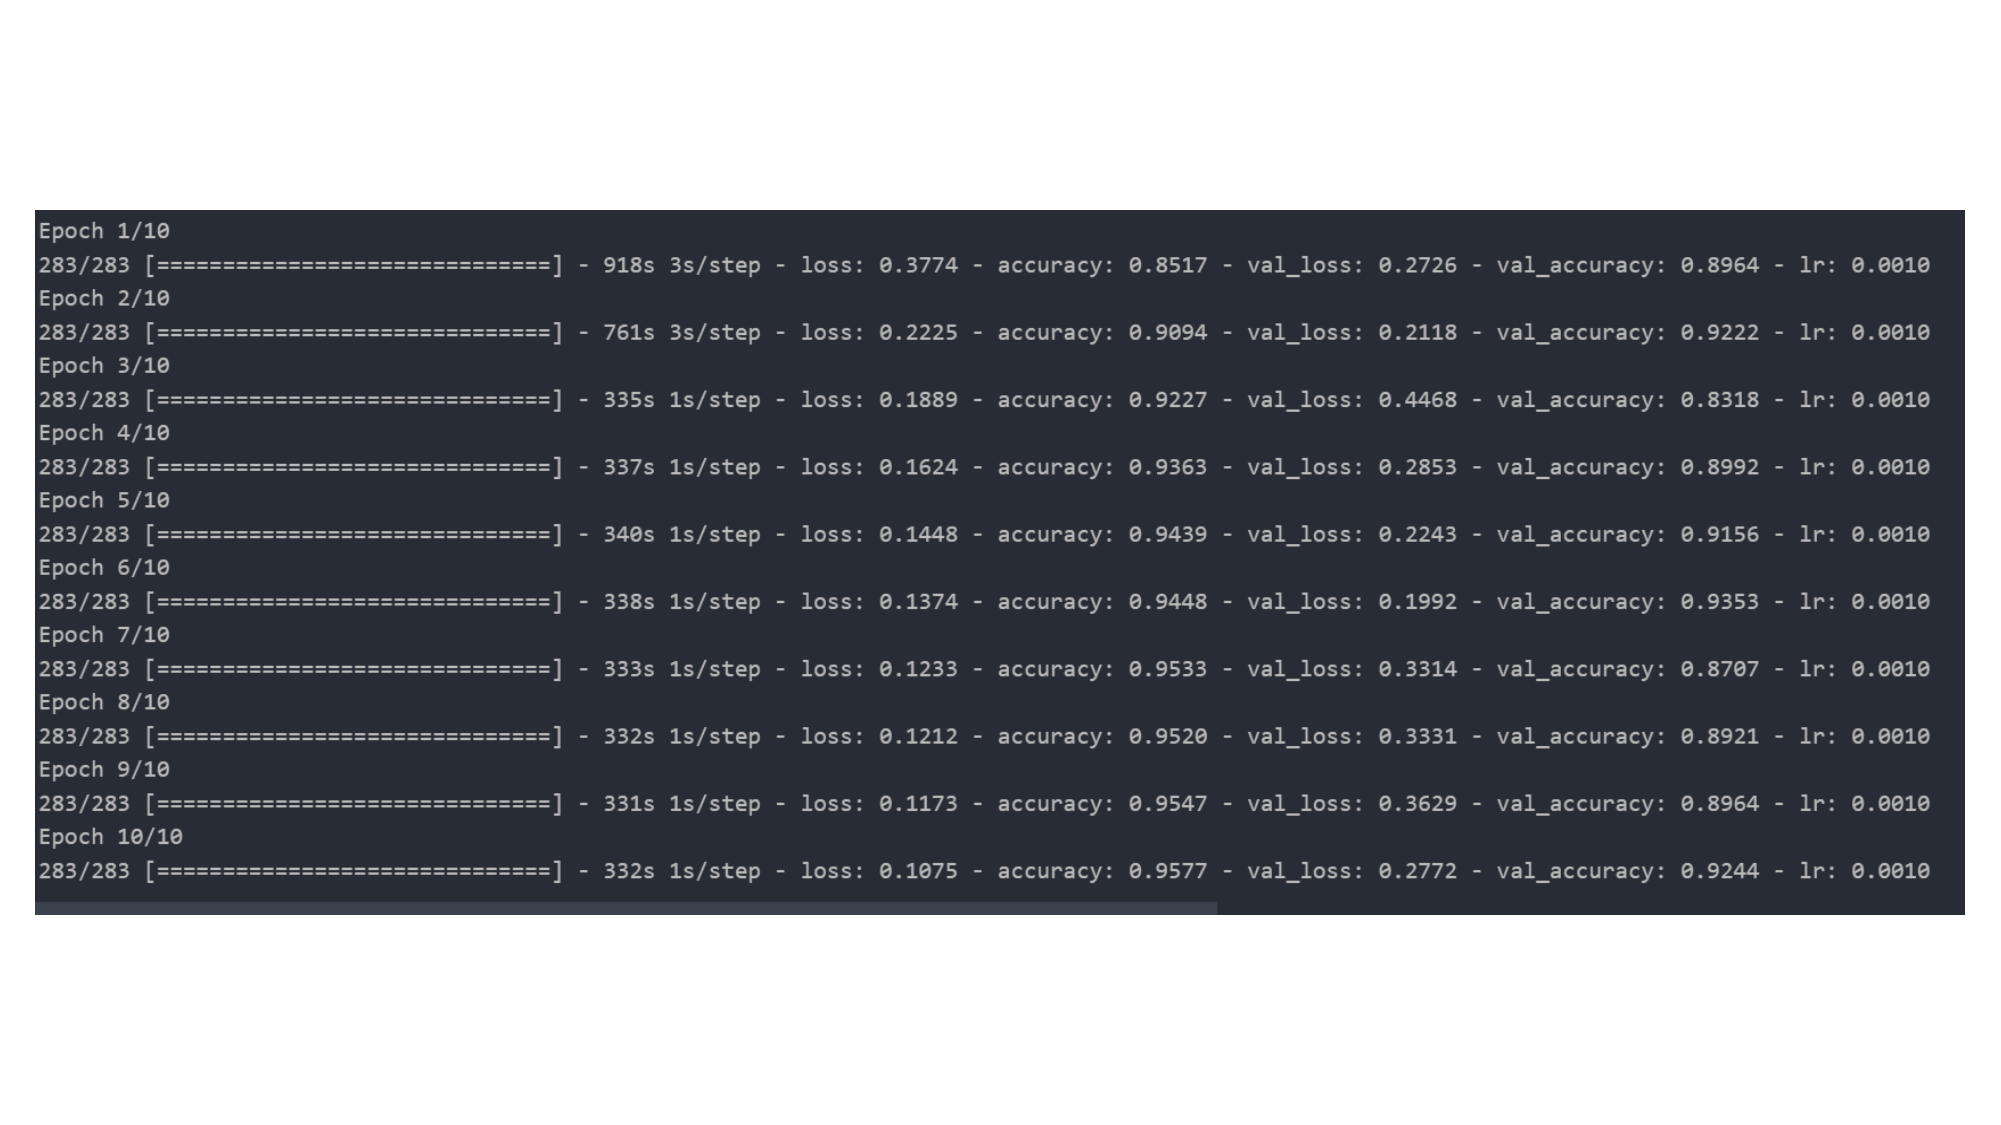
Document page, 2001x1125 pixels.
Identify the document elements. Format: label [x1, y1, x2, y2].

picture [35, 209, 1965, 915]
